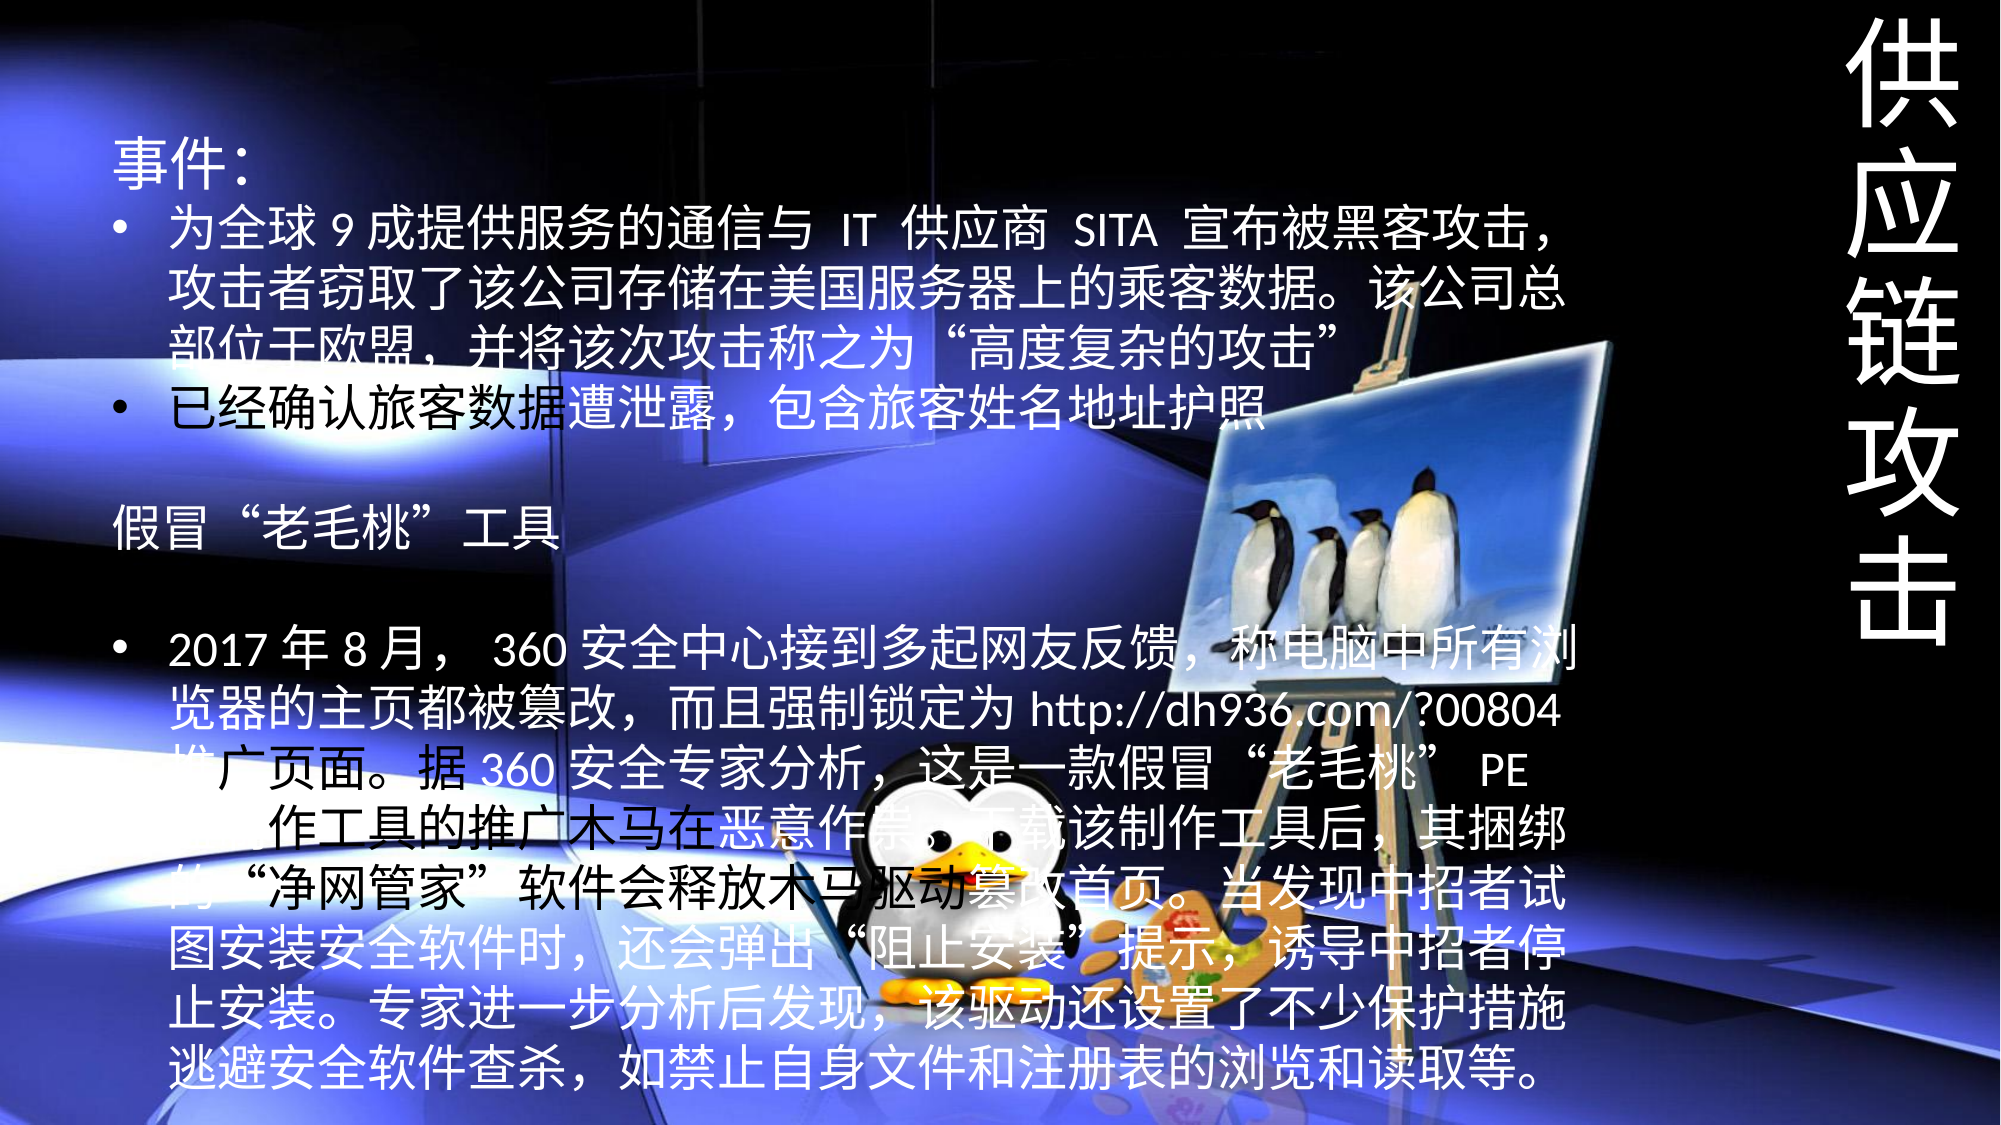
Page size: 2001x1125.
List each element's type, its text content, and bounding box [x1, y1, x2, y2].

picture [0, 0, 2001, 1125]
text_box 事件： 为全球9成提供服务的通信与 IT 供应商 SITA 宣布被黑客攻击，攻击者窃取了该公司存储在美国服务器上的乘客数据。该公司总部位于欧盟，并将该次攻击称之为“高度复杂的攻击” 已经确认旅客数据遭泄露，包含旅客姓名地址护照 假冒“老毛桃”工具 2017年8月，360安全中心接到多起网友反馈，称电脑中所有浏览器的主页都被篡改，而且强制锁定为http://dh936.com/?00804推广页面。据360安全专家分析，这是一款假冒“老毛桃”PE盘制作工具的推广木马在恶意作祟。下载该制作工具后，其捆绑的“净网管家”软件会释放木马驱动篡改首页。当发现中招者试图安装安全软件时，还会弹出“阻止安装”提示，诱导中招者停止安装。专家进一步分析后发现，该驱动还设置了不少保护措施逃避安全软件查杀，如禁止自身文件和注册表的浏览和读取等。 [96, 119, 1602, 1125]
title 供应链攻击 [1806, 0, 2000, 679]
